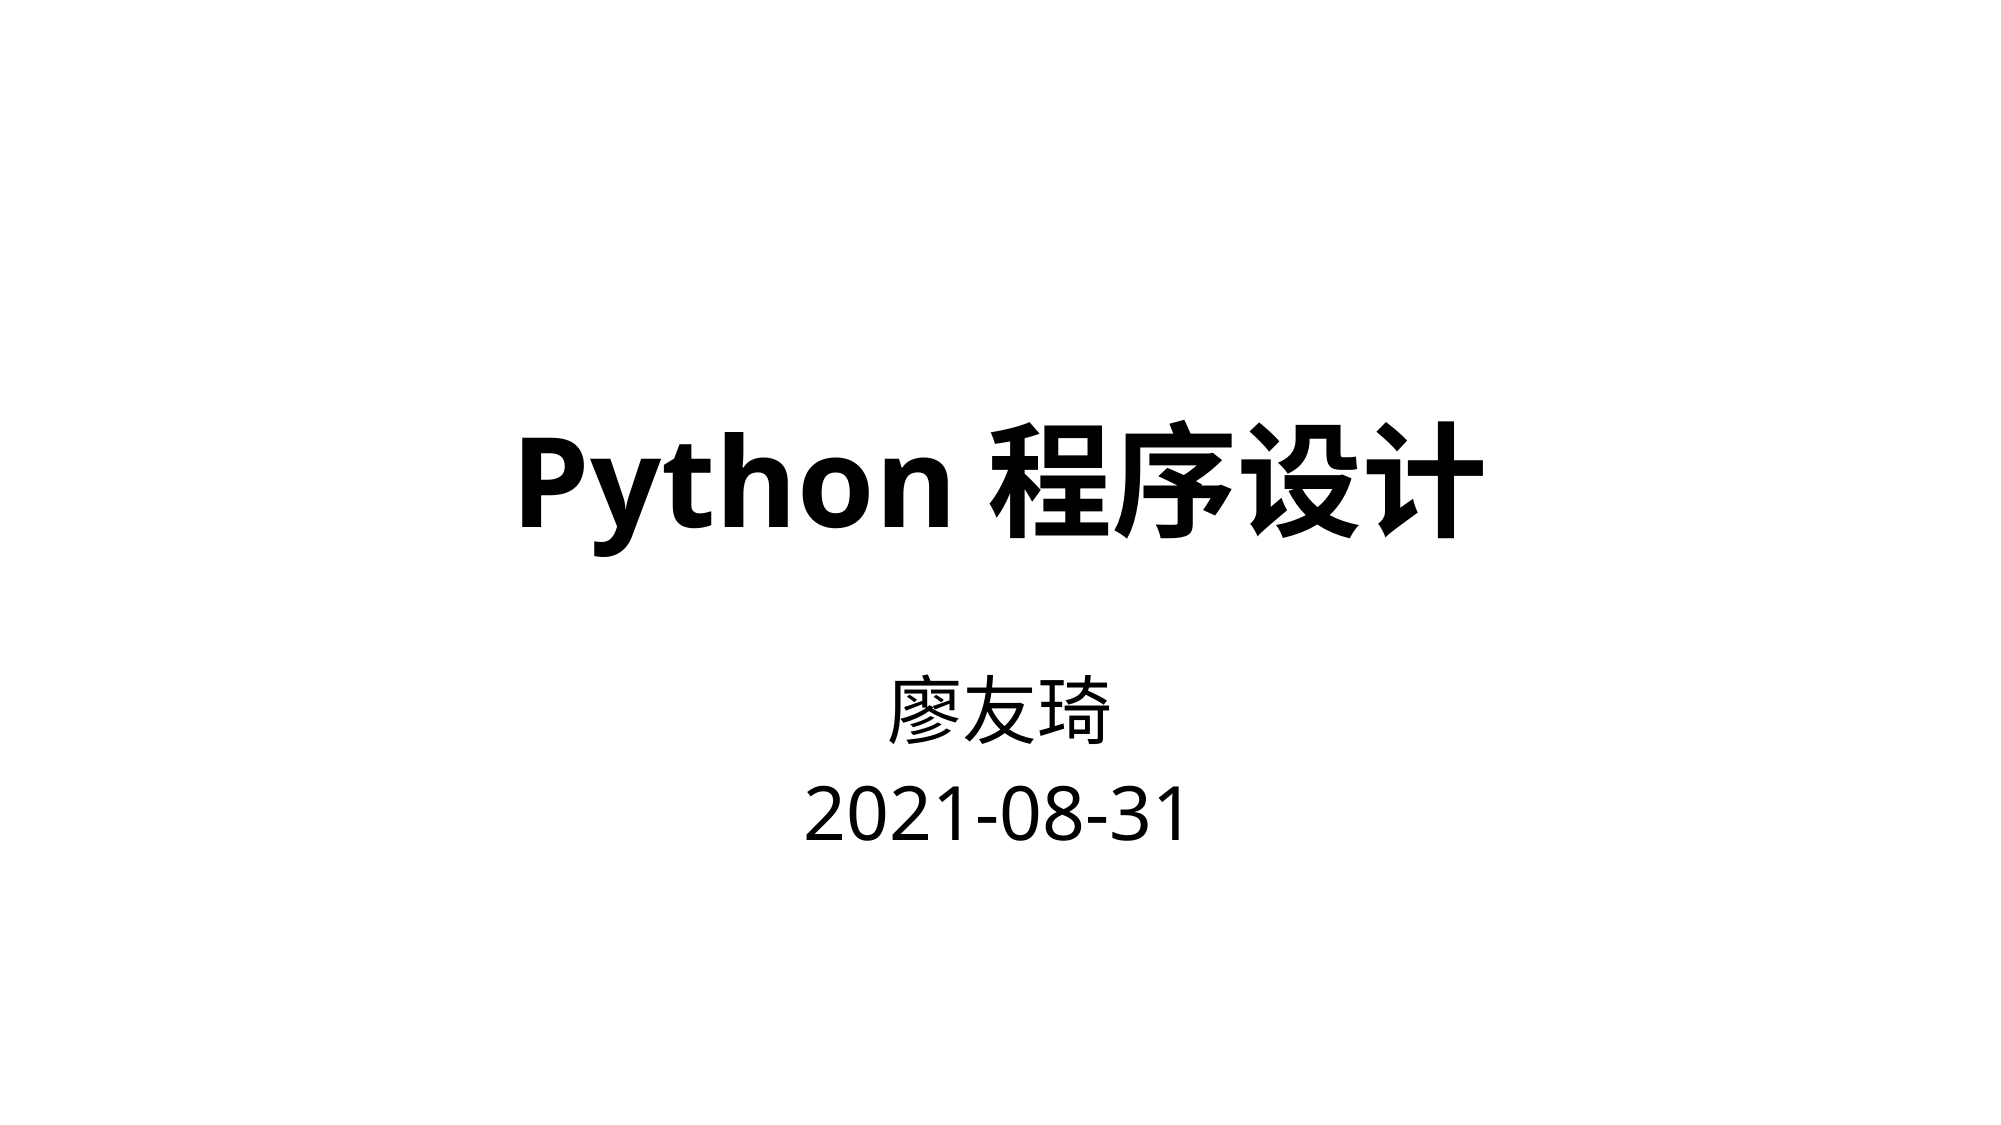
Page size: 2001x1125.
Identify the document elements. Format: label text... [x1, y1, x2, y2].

subtitle 廖友琦 2021-08-31 [249, 665, 1750, 938]
title Python程序设计 [249, 170, 1750, 562]
